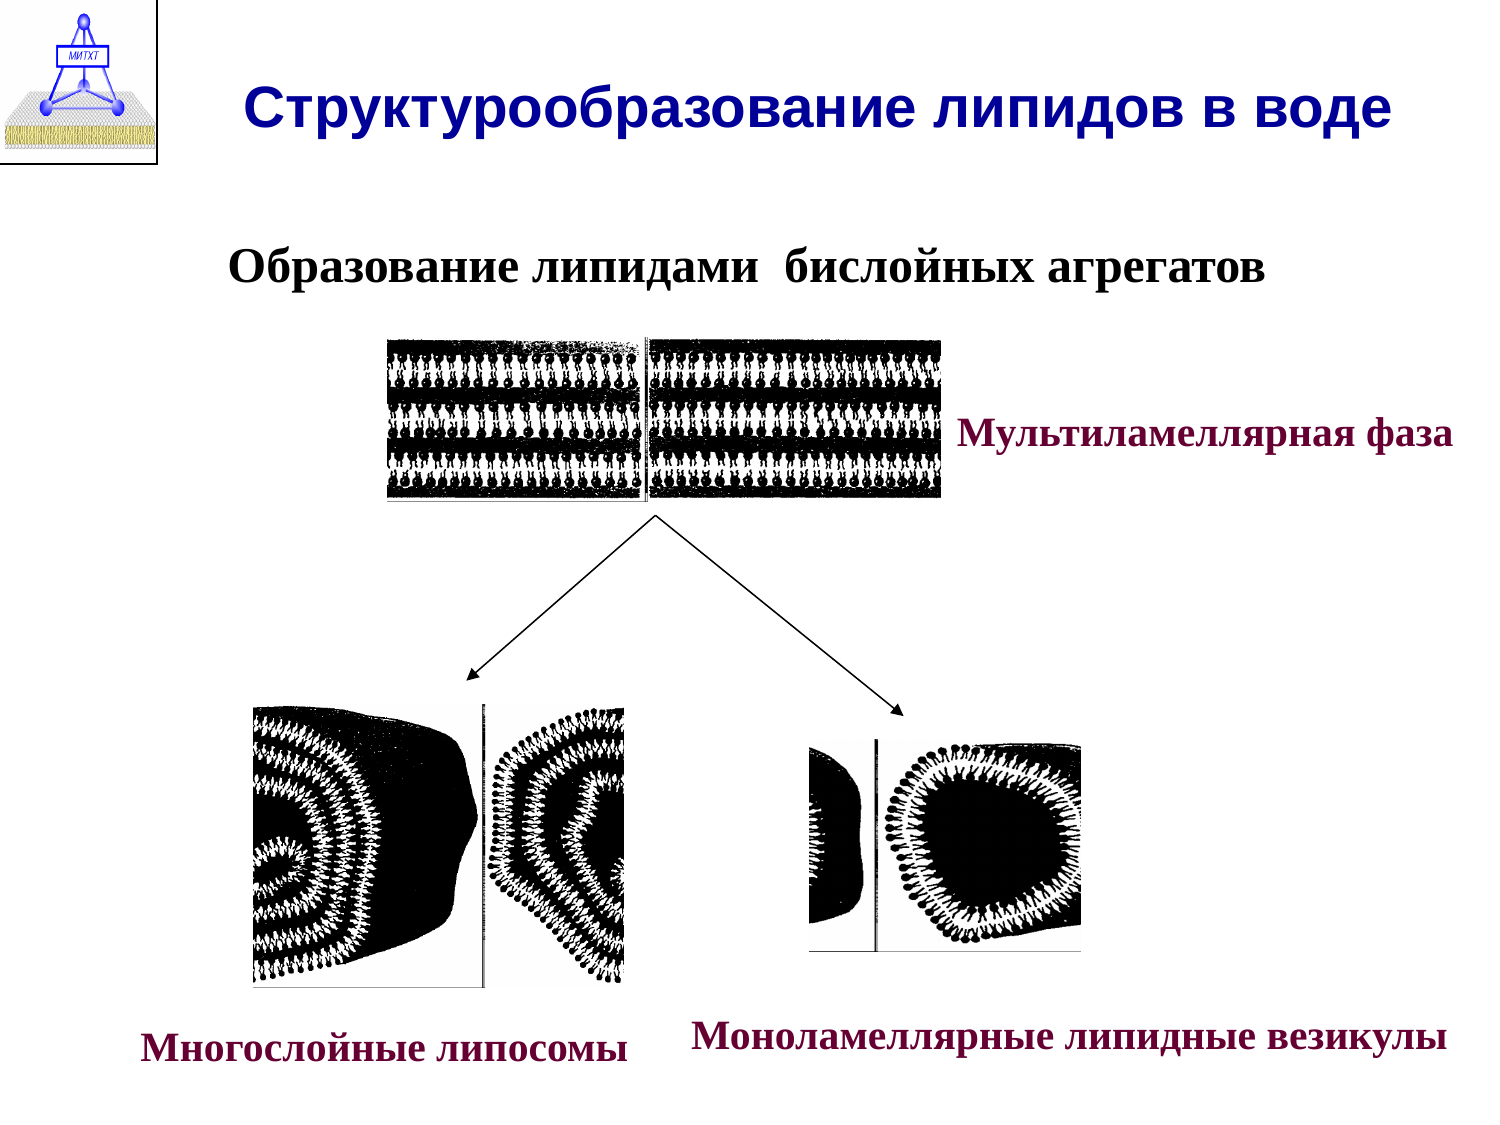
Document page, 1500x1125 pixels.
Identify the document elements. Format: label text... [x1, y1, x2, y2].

text_box Моноламеллярные липидные везикулы [675, 1000, 1464, 1065]
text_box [655, 515, 904, 717]
text_box Мультиламеллярная фаза [945, 397, 1471, 463]
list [387, 337, 941, 503]
picture [253, 703, 624, 989]
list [0, 0, 157, 164]
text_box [466, 515, 653, 681]
picture [808, 739, 1081, 953]
text_box Многослойные липосомы [124, 1012, 644, 1078]
title Структурообразование липидов в воде [212, 45, 1425, 163]
text_box Образование липидами бислойных агрегатов [212, 224, 1300, 300]
